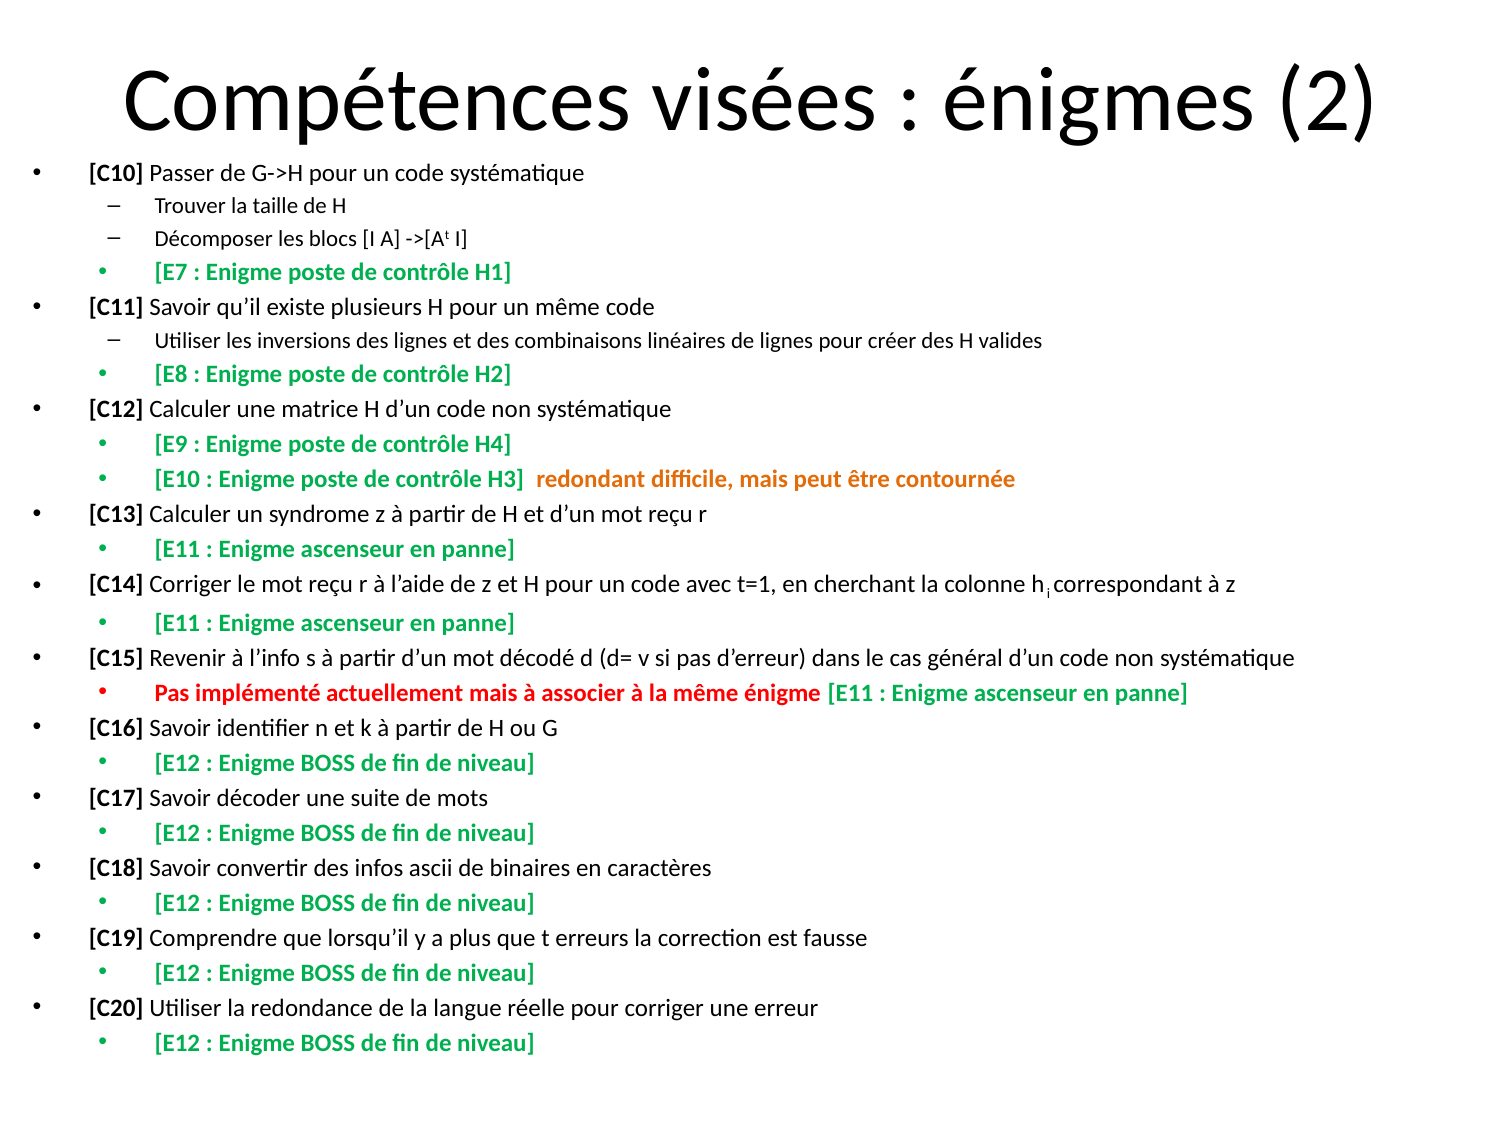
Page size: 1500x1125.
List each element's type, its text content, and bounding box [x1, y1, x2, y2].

list [C10] Passer de G->H pour un code systématique Trouver la taille de H Décomposer les blocs [I A] ->[At I] [E7 : Enigme poste de contrôle H1] [C11] Savoir qu’il existe plusieurs H pour un même code Utiliser les inversions des lignes et des combinaisons linéaires de lignes pour créer des H valides [E8 : Enigme poste de contrôle H2] [C12] Calculer une matrice H d’un code non systématique [E9 : Enigme poste de contrôle H4] [E10 : Enigme poste de contrôle H3] redondant difficile, mais peut être contournée [C13] Calculer un syndrome z à partir de H et d’un mot reçu r [E11 : Enigme ascenseur en panne] [C14] Corriger le mot reçu r à l’aide de z et H pour un code avec t=1, en cherchant la colonne hi correspondant à z [E11 : Enigme ascenseur en panne] [C15] Revenir à l’info s à partir d’un mot décodé d (d= v si pas d’erreur) dans le cas général d’un code non systématique Pas implémenté actuellement mais à associer à la même énigme [E11 : Enigme ascenseur en panne] [C16] Savoir identifier n et k à partir de H ou G [E12 : Enigme BOSS de fin de niveau] [C17] Savoir décoder une suite de mots [E12 : Enigme BOSS de fin de niveau] [C18] Savoir convertir des infos ascii de binaires en caractères [E12 : Enigme BOSS de fin de niveau] [C19] Comprendre que lorsqu’il y a plus que t erreurs la correction est fausse [E12 : Enigme BOSS de fin de niveau] [C20] Utiliser la redondance de la langue réelle pour corriger une erreur [E12 : Enigme BOSS de fin de niveau] [17, 149, 1483, 1118]
title Compétences visées : énigmes (2) [76, 0, 1427, 149]
